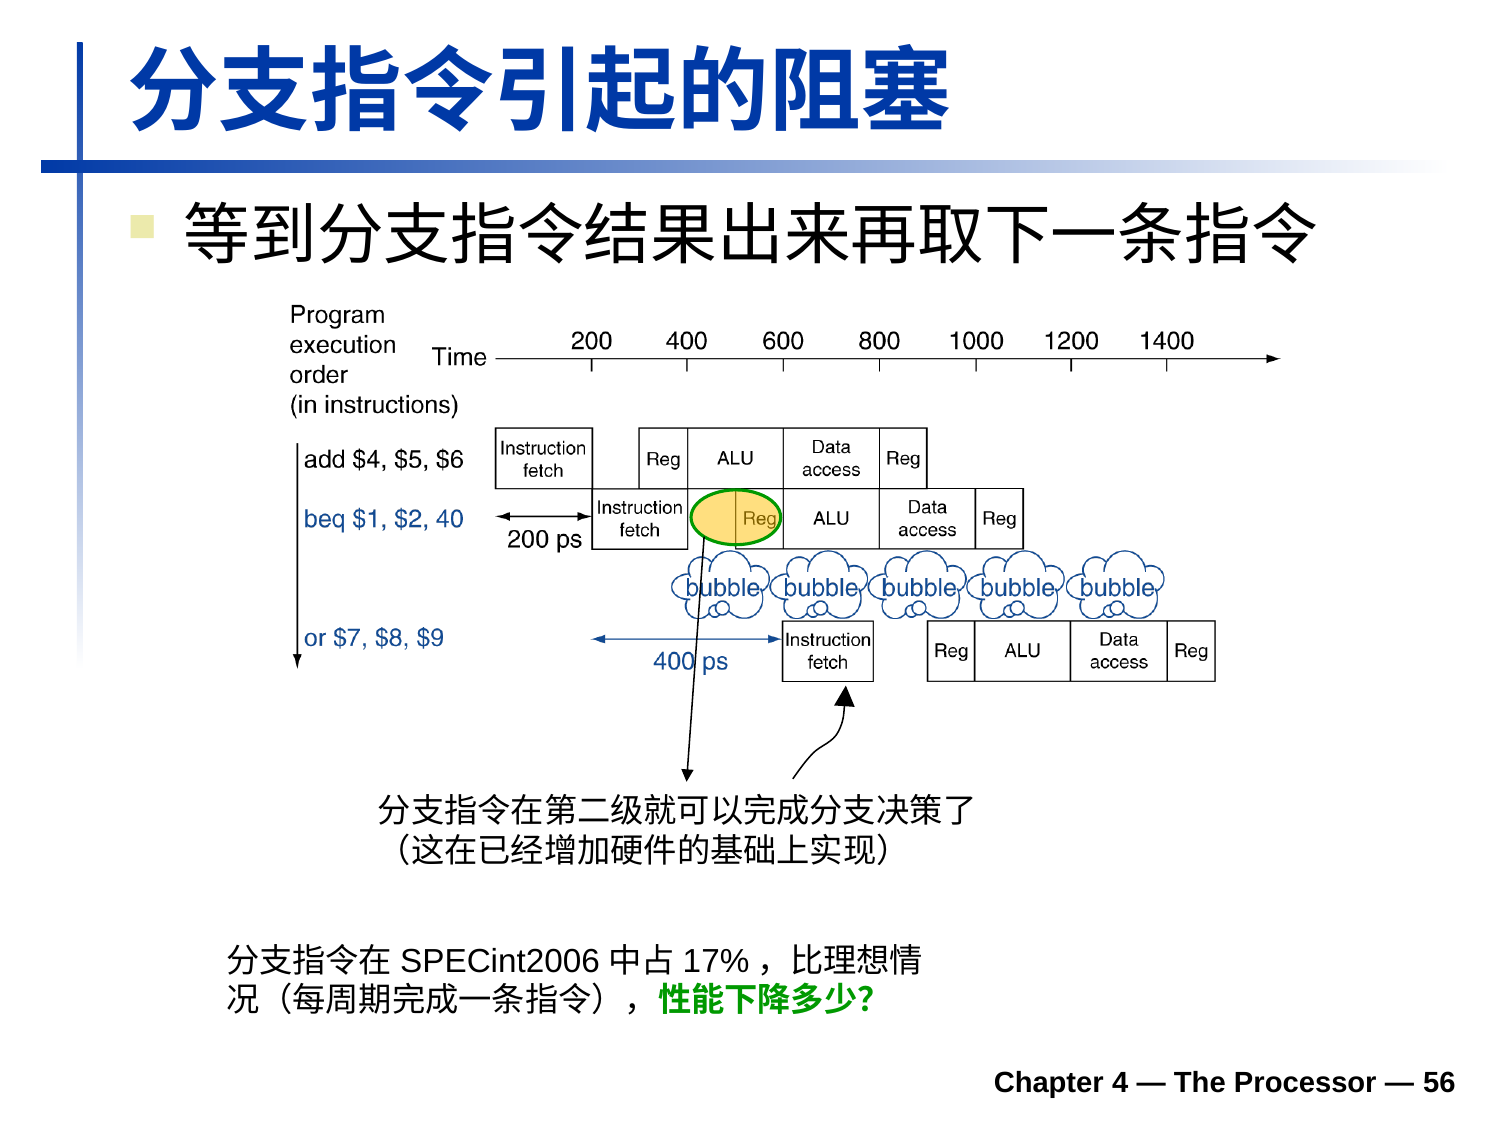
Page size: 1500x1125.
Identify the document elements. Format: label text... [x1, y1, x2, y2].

footer Chapter 4 — The Processor — [277, 1046, 1471, 1106]
picture [289, 300, 1281, 682]
text_box [792, 690, 855, 779]
text_box 分支指令在SPECint2006中占17%，比理想情况（每周期完成一条指令），性能下降多少？ [211, 931, 963, 1026]
list 等到分支指令结果出来再取下一条指令 [112, 184, 1469, 399]
title 分支指令引起的阻塞 [112, 23, 1468, 149]
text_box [686, 536, 705, 782]
text_box 分支指令在第二级就可以完成分支决策了（这在已经增加硬件的基础上实现） [363, 781, 1010, 877]
